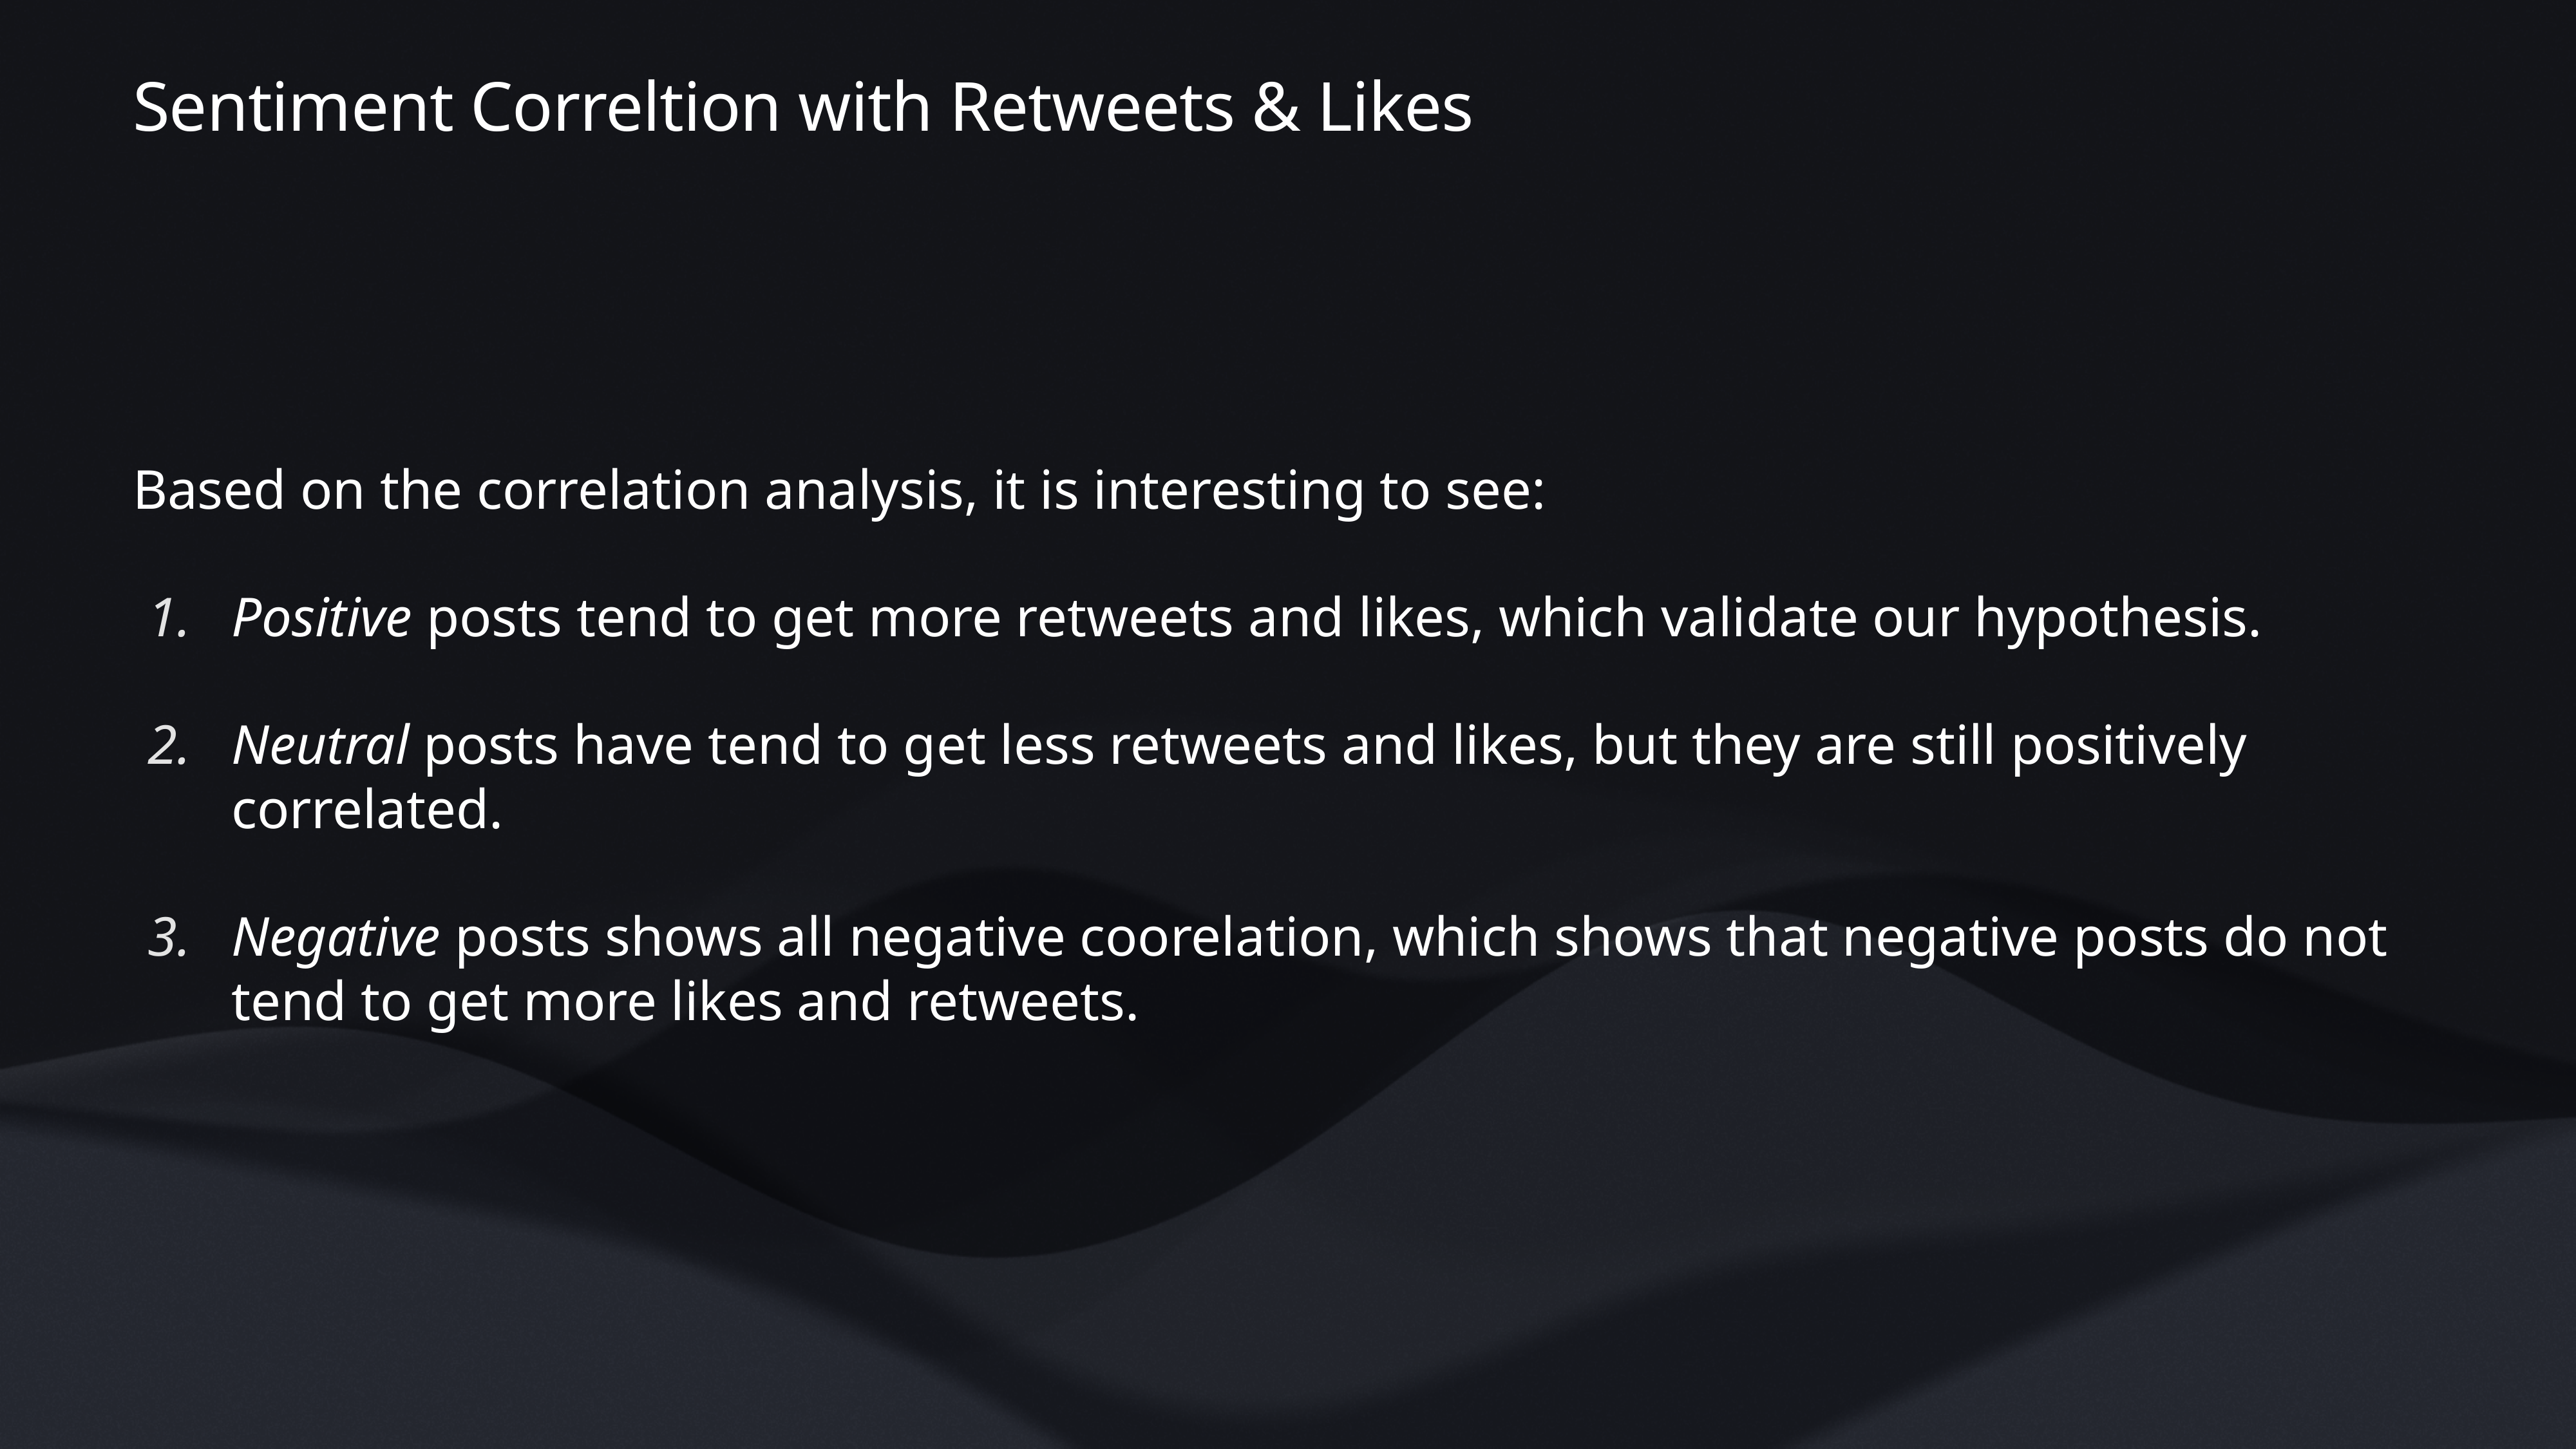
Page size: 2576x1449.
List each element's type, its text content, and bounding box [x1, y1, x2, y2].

picture [0, 0, 2576, 1449]
title Sentiment Correltion with Retweets & Likes [127, 66, 2449, 246]
list Based on the correlation analysis, it is interesting to see: Positive posts tend to get more retweets and likes, which validate our hypothesis. Neutral posts have tend to get less retweets and likes, but they are still positively correlated. Negative posts shows all negative coorelation, which shows that negative posts do not tend to get more likes and retweets. [127, 450, 2449, 1323]
